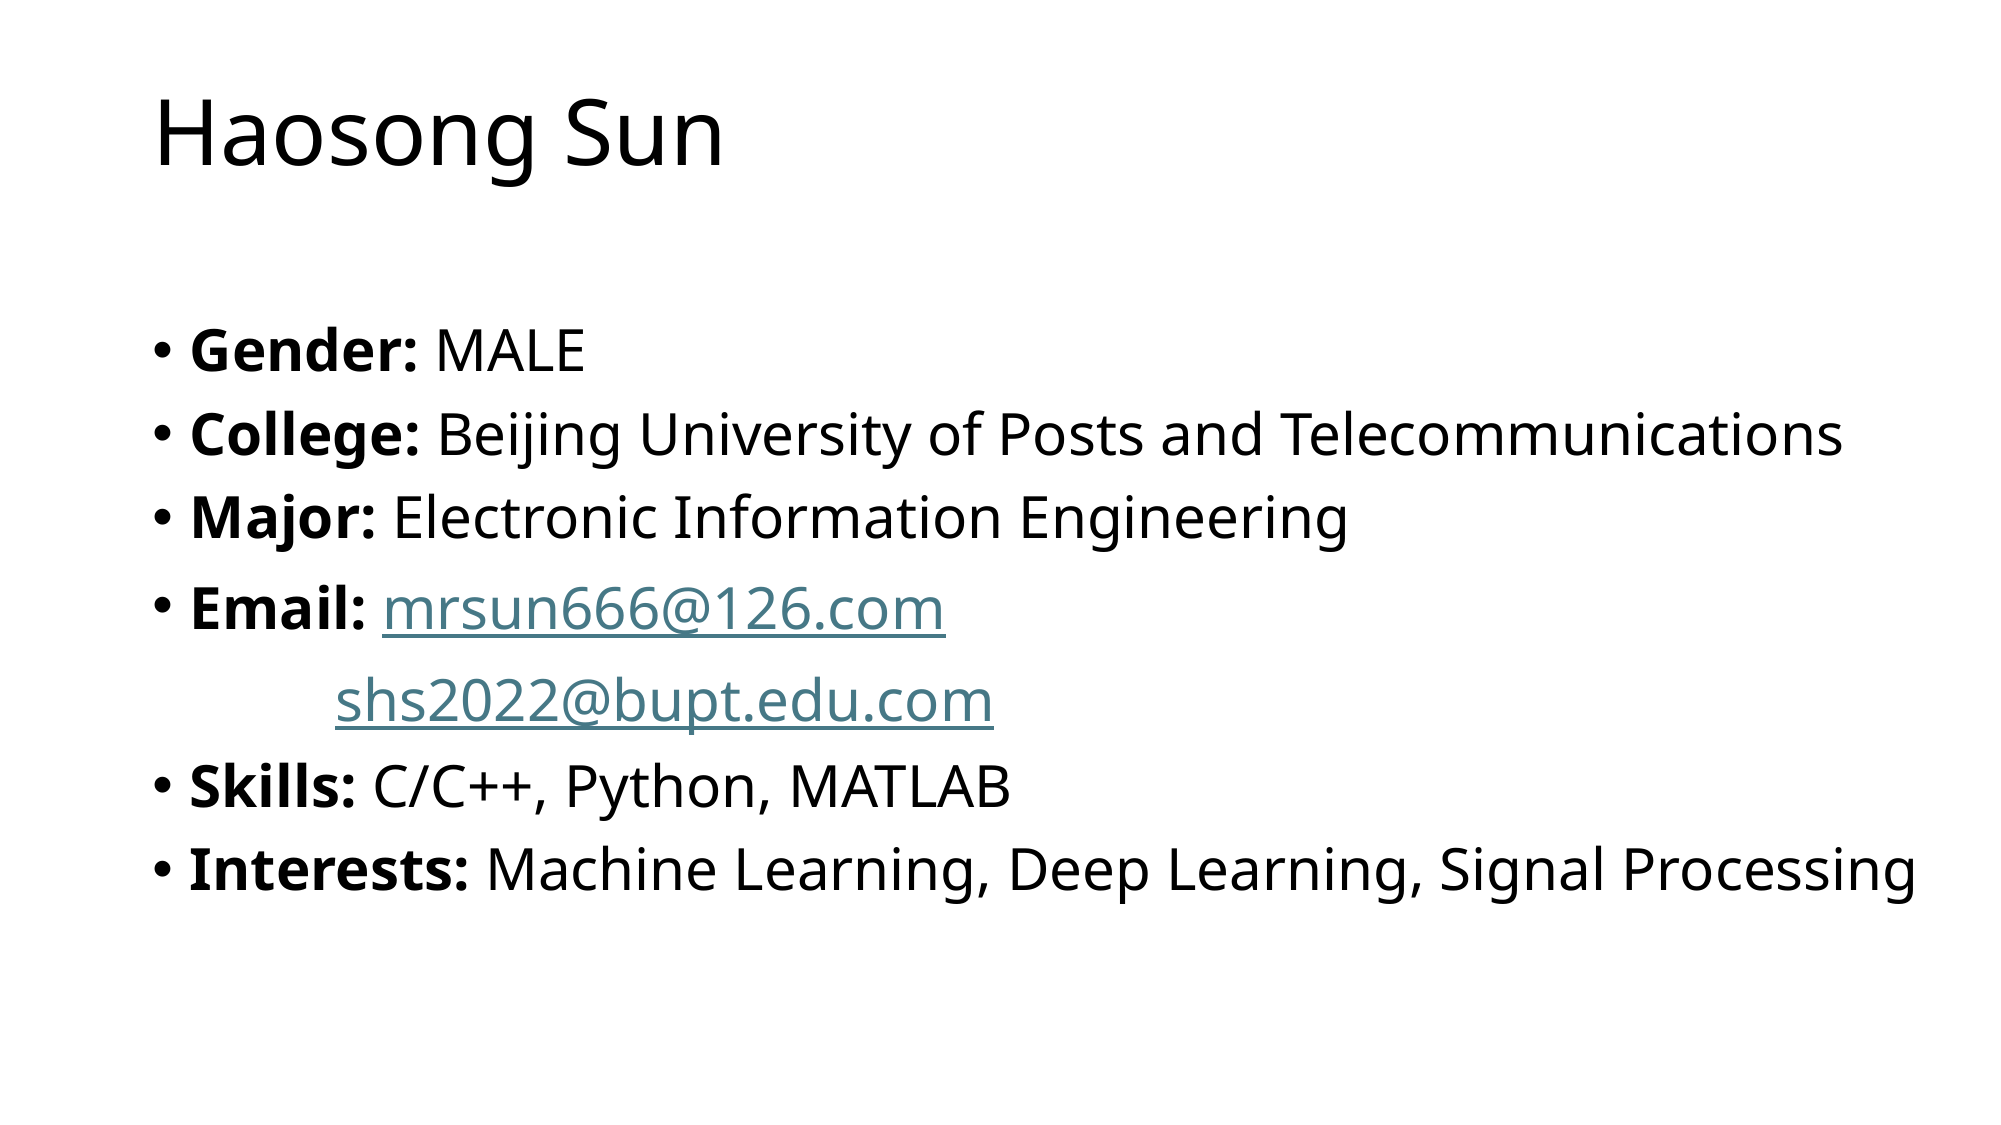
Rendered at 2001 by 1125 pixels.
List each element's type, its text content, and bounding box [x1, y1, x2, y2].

title Haosong Sun [137, 82, 1863, 300]
list Gender: MALE College: Beijing University of Posts and Telecommunications Major: Electronic Information Engineering Email: mrsun666@126.com shs2022@bupt.edu.com Skills: C/C++, Python, MATLAB Interests: Machine Learning, Deep Learning, Signal Processing [137, 313, 1989, 1028]
